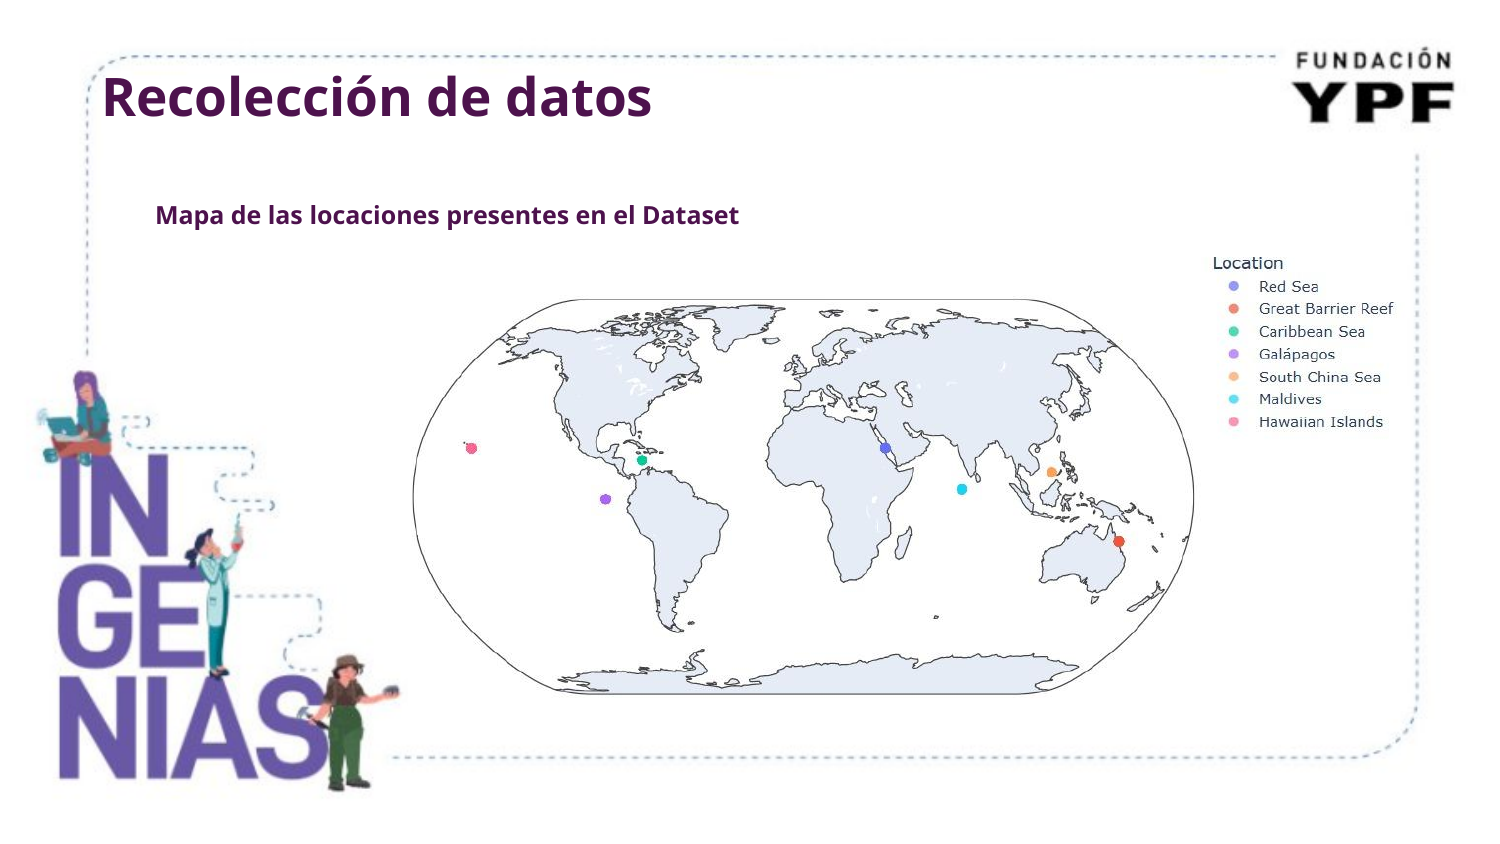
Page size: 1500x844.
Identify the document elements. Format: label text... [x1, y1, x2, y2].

picture [0, 0, 1500, 844]
title Recolección de datos [86, 48, 765, 142]
text_box Mapa de las locaciones presentes en el Dataset [140, 184, 855, 279]
